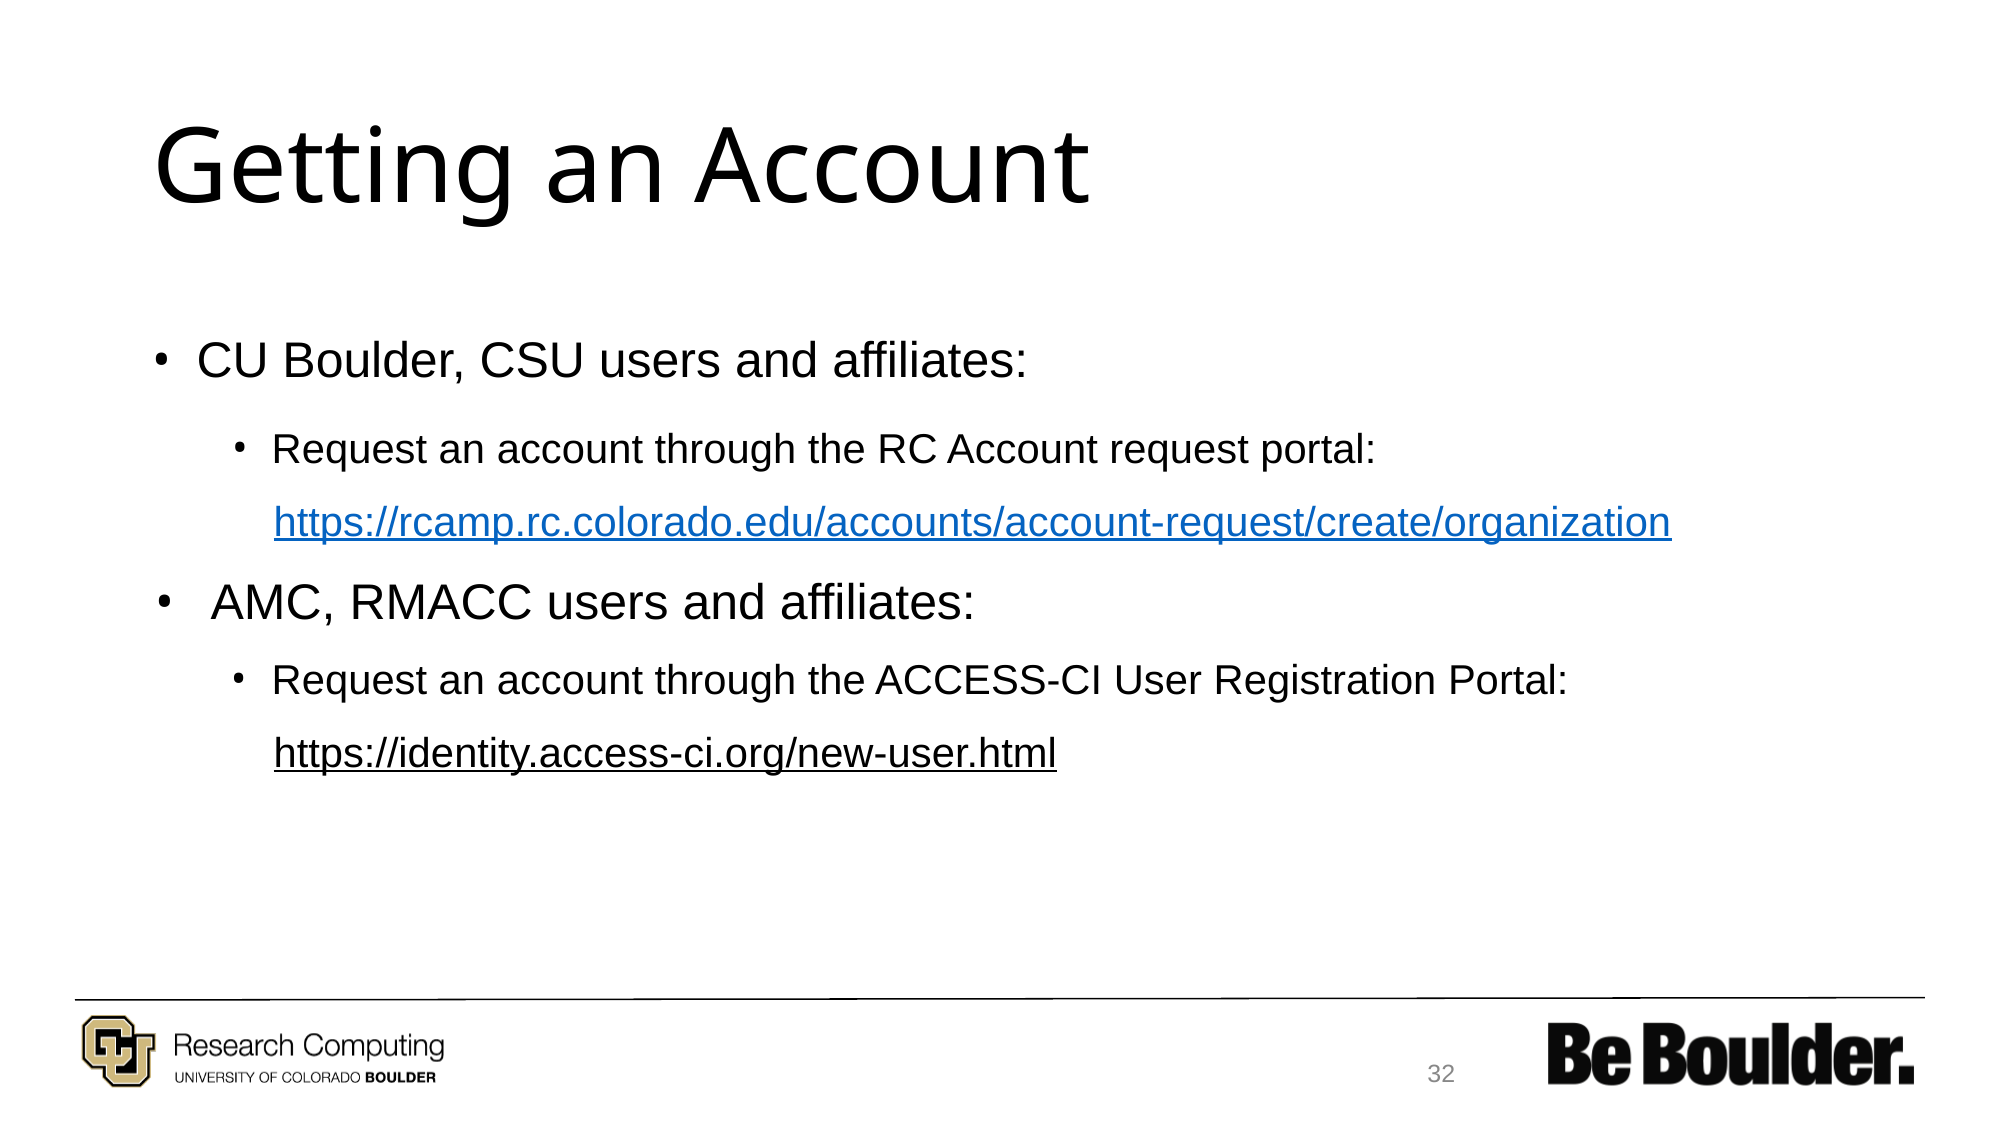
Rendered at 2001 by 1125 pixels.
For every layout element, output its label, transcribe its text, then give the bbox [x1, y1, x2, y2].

picture [1524, 1015, 1938, 1088]
slide_number 32 [1412, 1042, 1525, 1103]
title Getting an Account [137, 59, 1863, 278]
picture [81, 1015, 444, 1088]
list CU Boulder, CSU users and affiliates: Request an account through the RC Account request portal: https://rcamp.rc.colorado.edu/accounts/account-request/create/organization AMC, RMACC users and affiliates: Request an account through the ACCESS-CI User Registration Portal: https://identity.access-ci.org/new-user.html [69, 305, 1795, 989]
